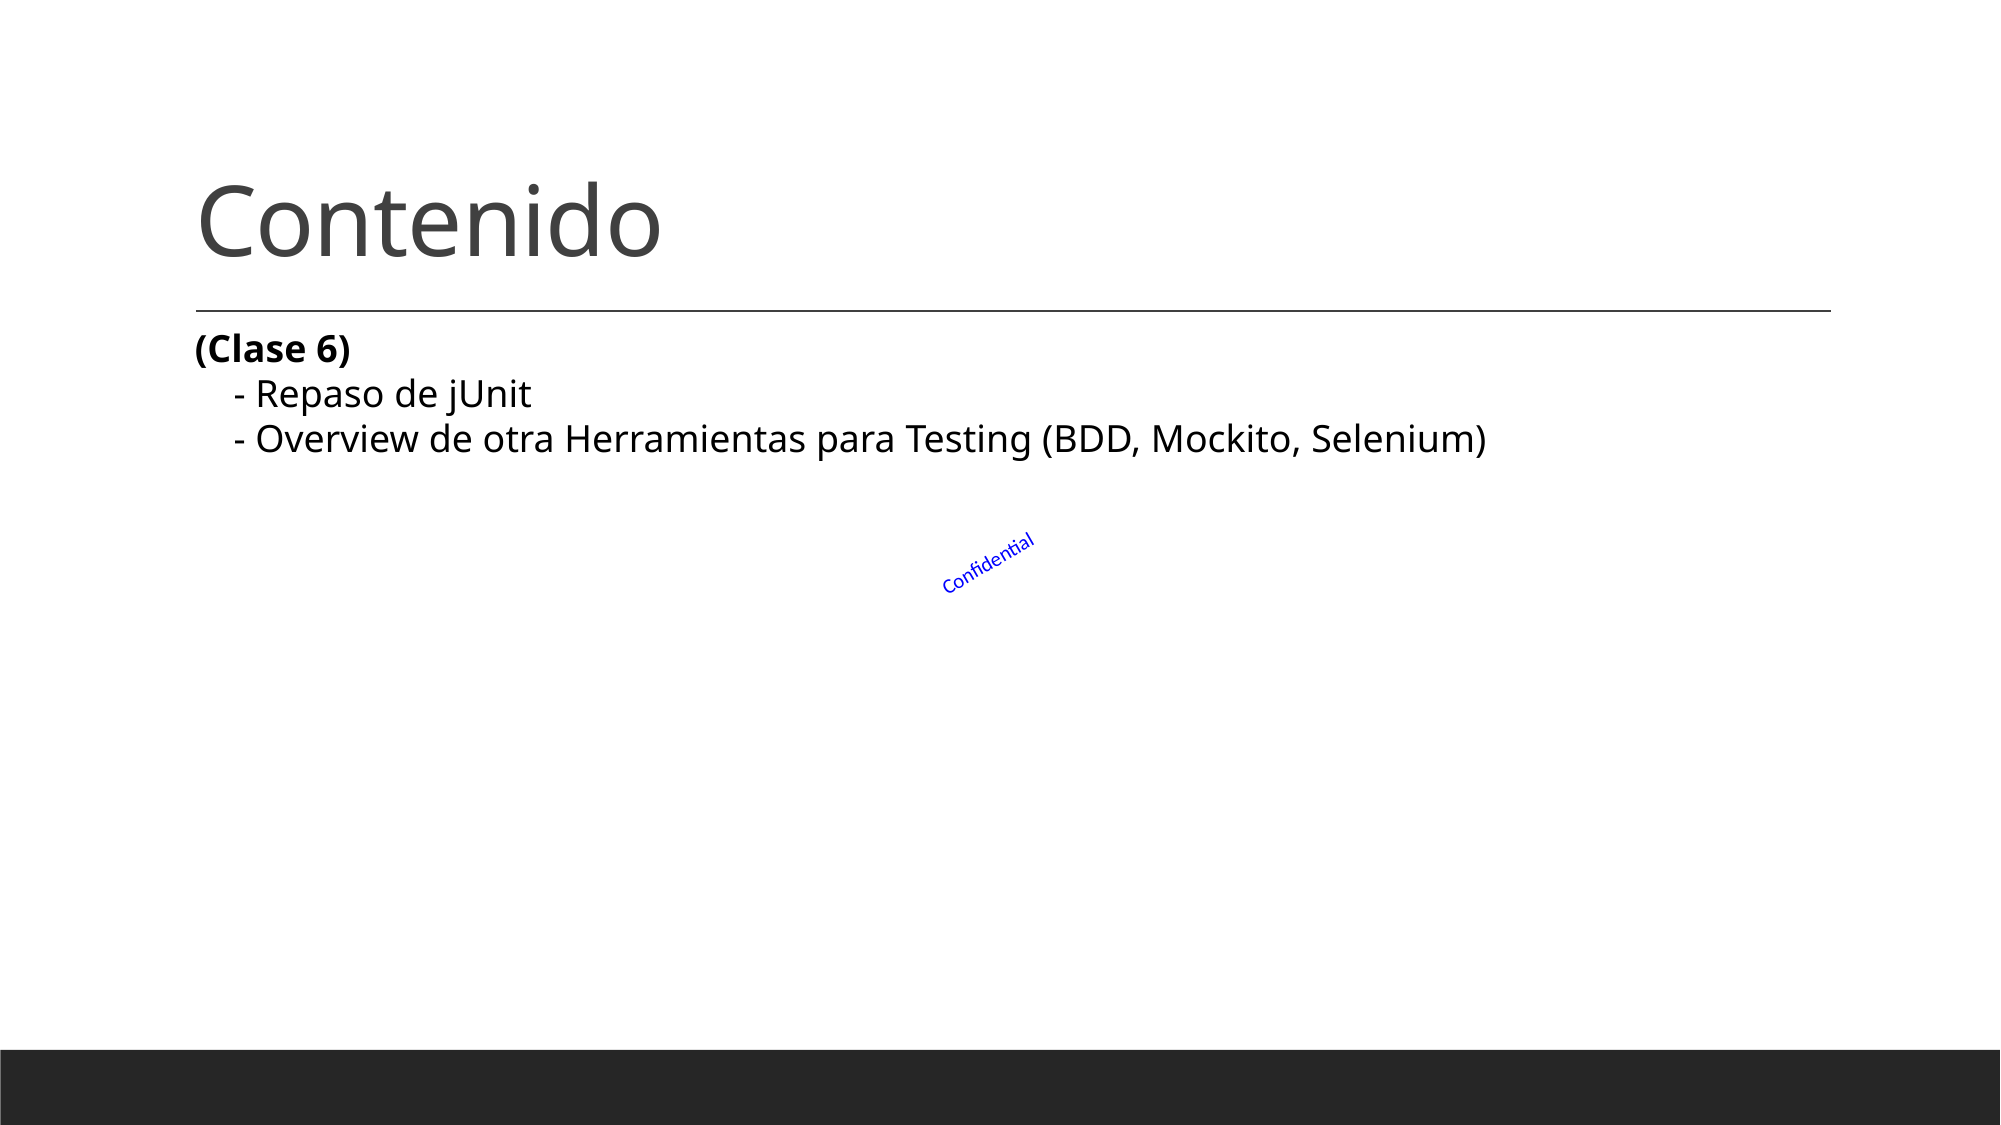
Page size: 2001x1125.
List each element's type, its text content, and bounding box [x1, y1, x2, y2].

text_box (Clase 6) - Repaso de jUnit - Overview de otra Herramientas para Testing (BDD, Mockito, Selenium) [179, 317, 1671, 468]
title Contenido [180, 47, 1830, 285]
